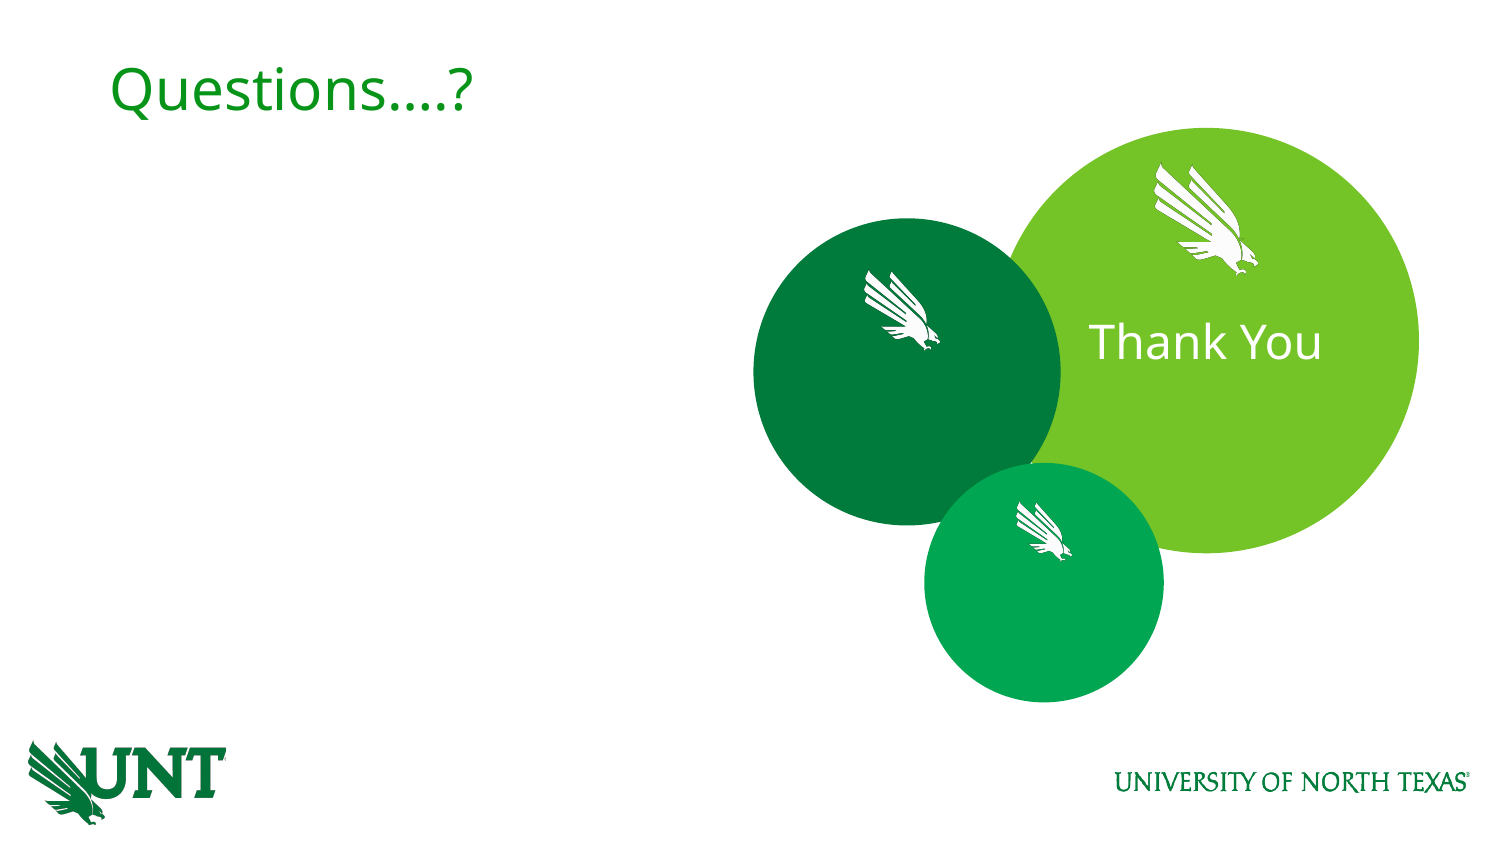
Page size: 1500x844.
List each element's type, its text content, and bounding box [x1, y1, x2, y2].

title Questions….? [98, 44, 1413, 138]
text_box Thank You [1010, 138, 1419, 554]
picture [1154, 160, 1259, 276]
picture [864, 267, 940, 352]
text_box [753, 218, 1061, 526]
picture [1114, 759, 1488, 806]
picture [28, 739, 226, 825]
picture [1016, 500, 1072, 562]
text_box [924, 462, 1164, 703]
